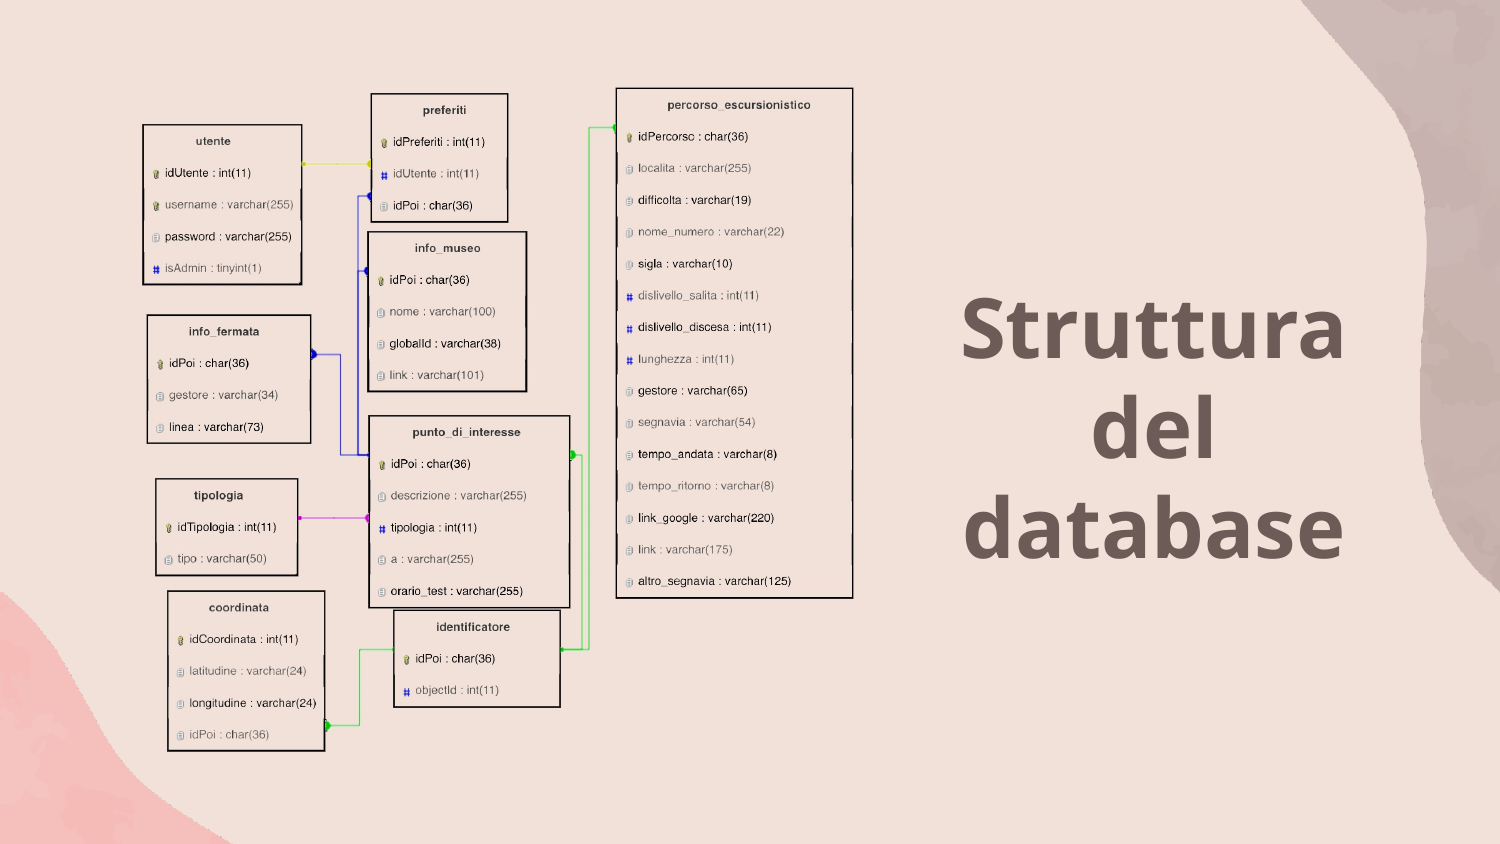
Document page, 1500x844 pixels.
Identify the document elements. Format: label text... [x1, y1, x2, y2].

picture [0, 0, 1500, 844]
title Struttura del database [944, 260, 1365, 584]
